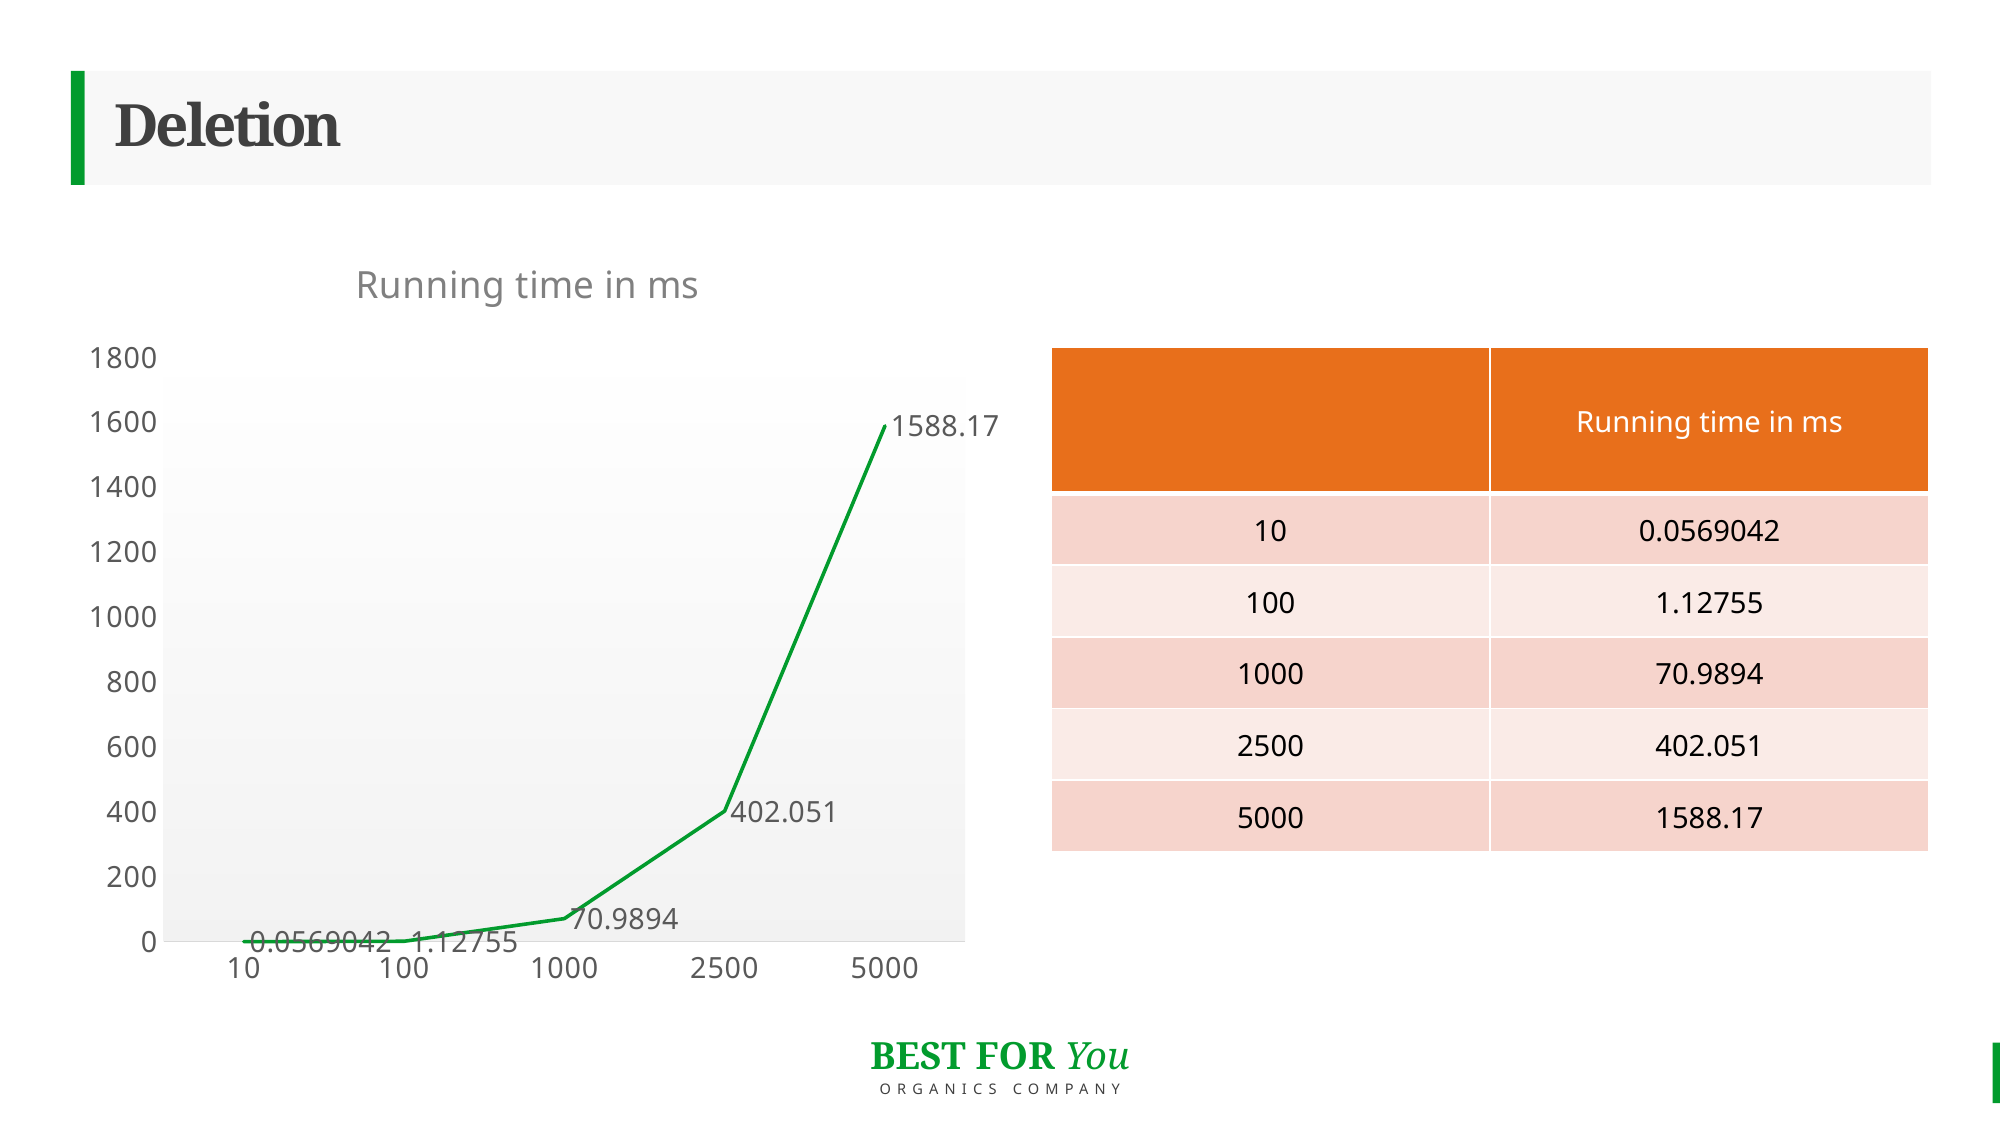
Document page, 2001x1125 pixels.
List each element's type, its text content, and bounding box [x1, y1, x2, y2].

table_cell 5000 [1052, 781, 1489, 851]
table_cell 0.0569042 [1491, 496, 1928, 564]
table_cell 2500 [1052, 709, 1489, 779]
table_cell 100 [1052, 566, 1489, 636]
title Deletion [84, 70, 1932, 185]
table_cell 1000 [1052, 638, 1489, 708]
table_cell 402.051 [1491, 709, 1928, 779]
table_header [1052, 348, 1489, 491]
table_header Running time in ms [1491, 348, 1928, 491]
table_cell 1588.17 [1491, 781, 1928, 851]
table_cell 1.12755 [1491, 566, 1928, 636]
chart [70, 223, 1000, 1004]
table_cell 70.9894 [1491, 638, 1928, 708]
table_cell 10 [1052, 496, 1489, 564]
